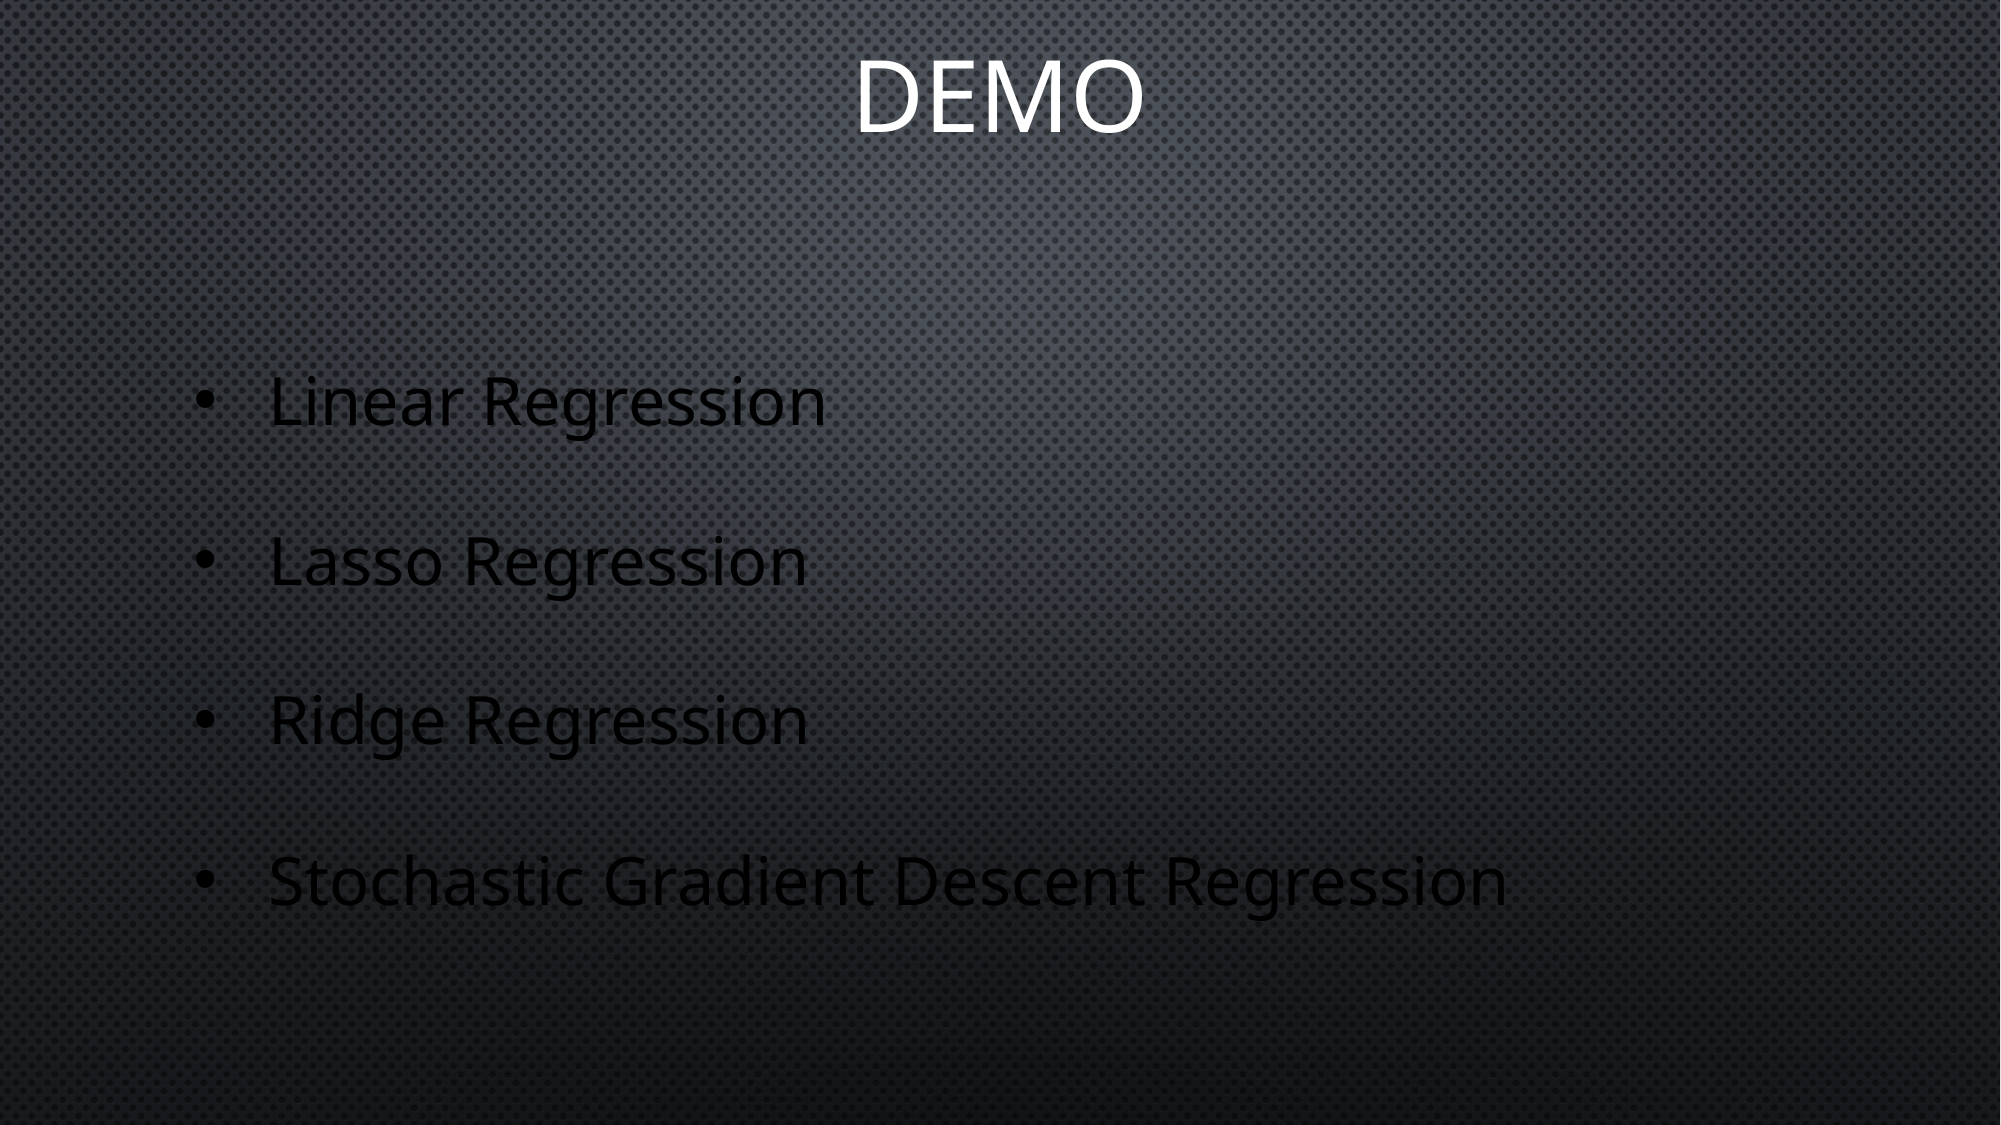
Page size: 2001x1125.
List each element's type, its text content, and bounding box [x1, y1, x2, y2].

text_box Linear Regression Lasso Regression Ridge Regression Stochastic Gradient Descent Regression [178, 351, 1822, 926]
text_box DEMO [0, 24, 2000, 160]
